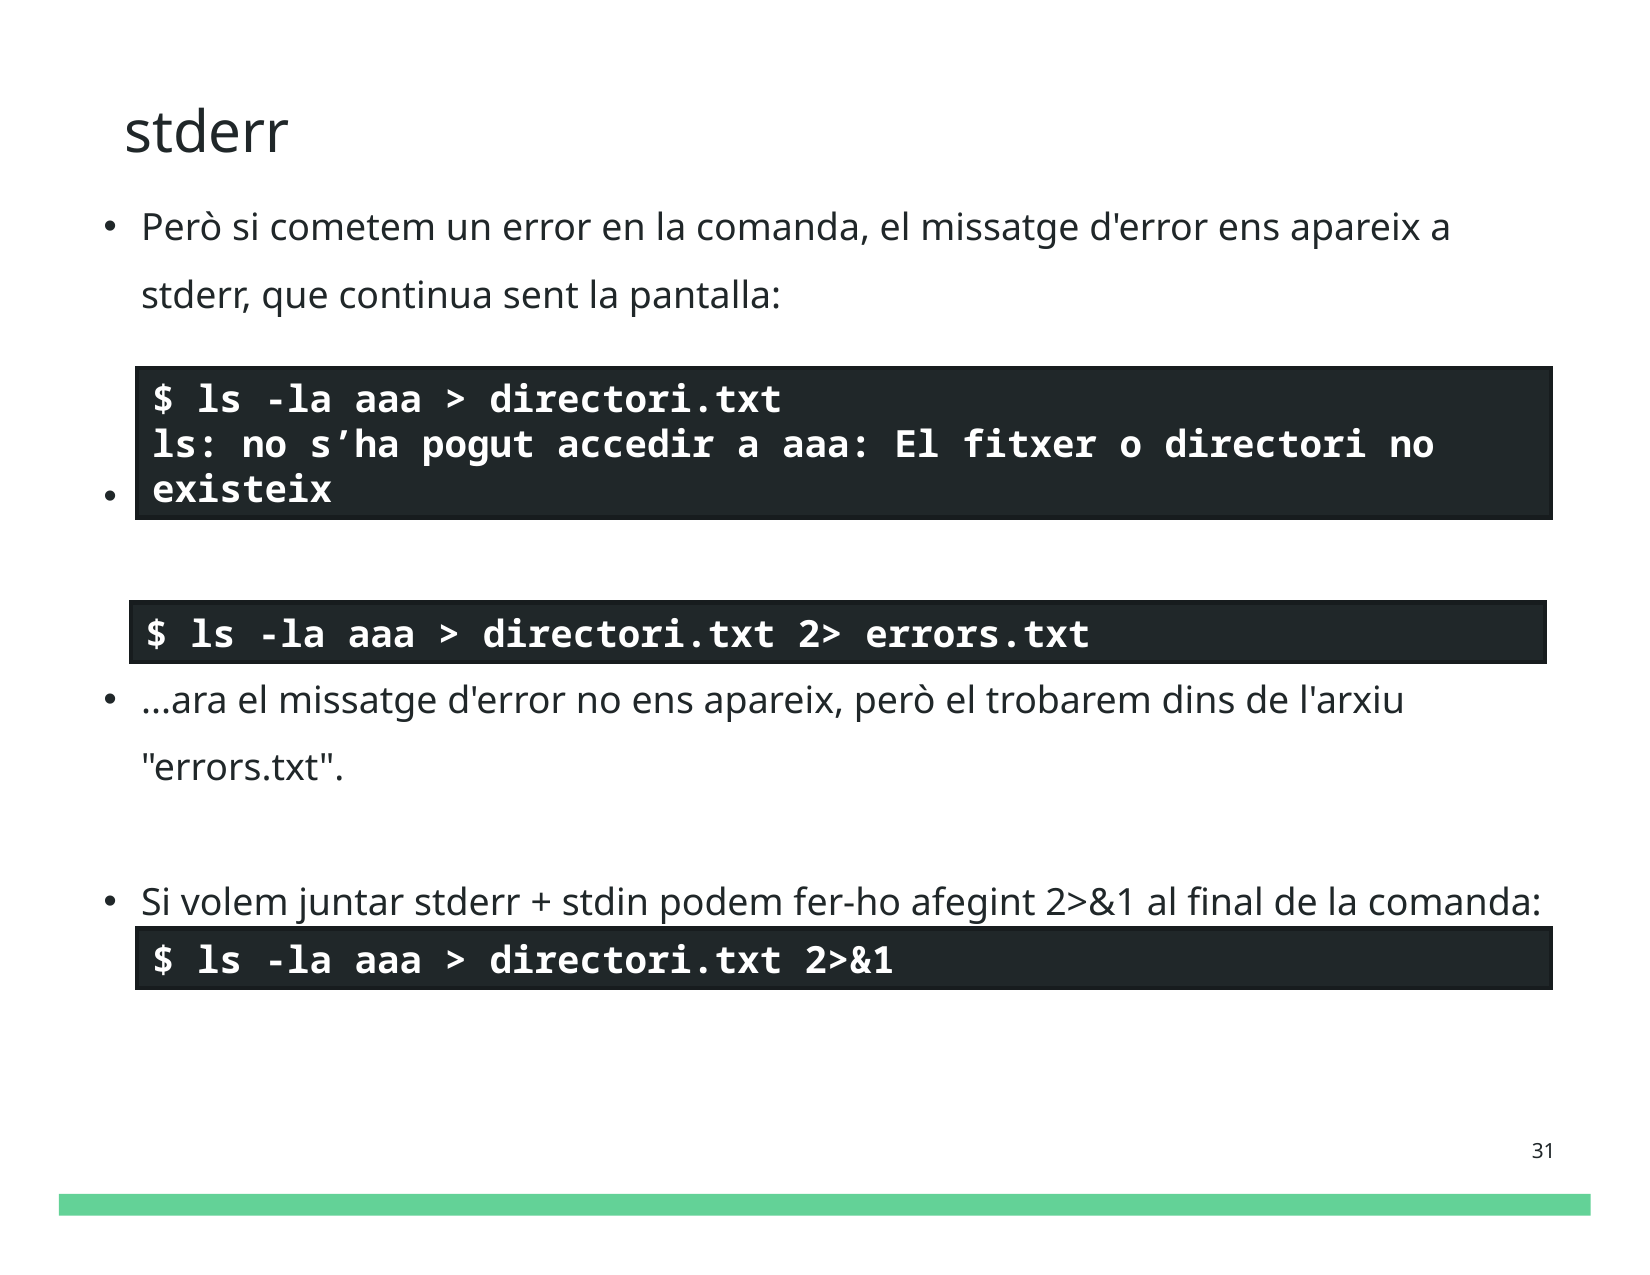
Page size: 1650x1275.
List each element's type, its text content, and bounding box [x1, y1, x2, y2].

title stderr [124, 78, 1552, 173]
list Però si cometem un error en la comanda, el missatge d'error ens apareix a stderr, que continua sent la pantalla: Si volem redirigir stderr ho podem fer amb 2>, per exemple: ...ara el missatge d'error no ens apareix, però el trobarem dins de l'arxiu "errors.txt". Si volem juntar stderr + stdin podem fer-ho afegint 2>&1 al final de la comanda: [88, 173, 1587, 1066]
text_box $ ls -la aaa > directori.txt ls: no s’ha pogut accedir a aaa: El fitxer o directori no existeix [135, 366, 1553, 520]
text_box $ ls -la aaa > directori.txt 2>&1 [135, 926, 1553, 990]
slide_number 31 [1478, 1107, 1571, 1197]
text_box $ ls -la aaa > directori.txt 2> errors.txt [129, 600, 1547, 664]
